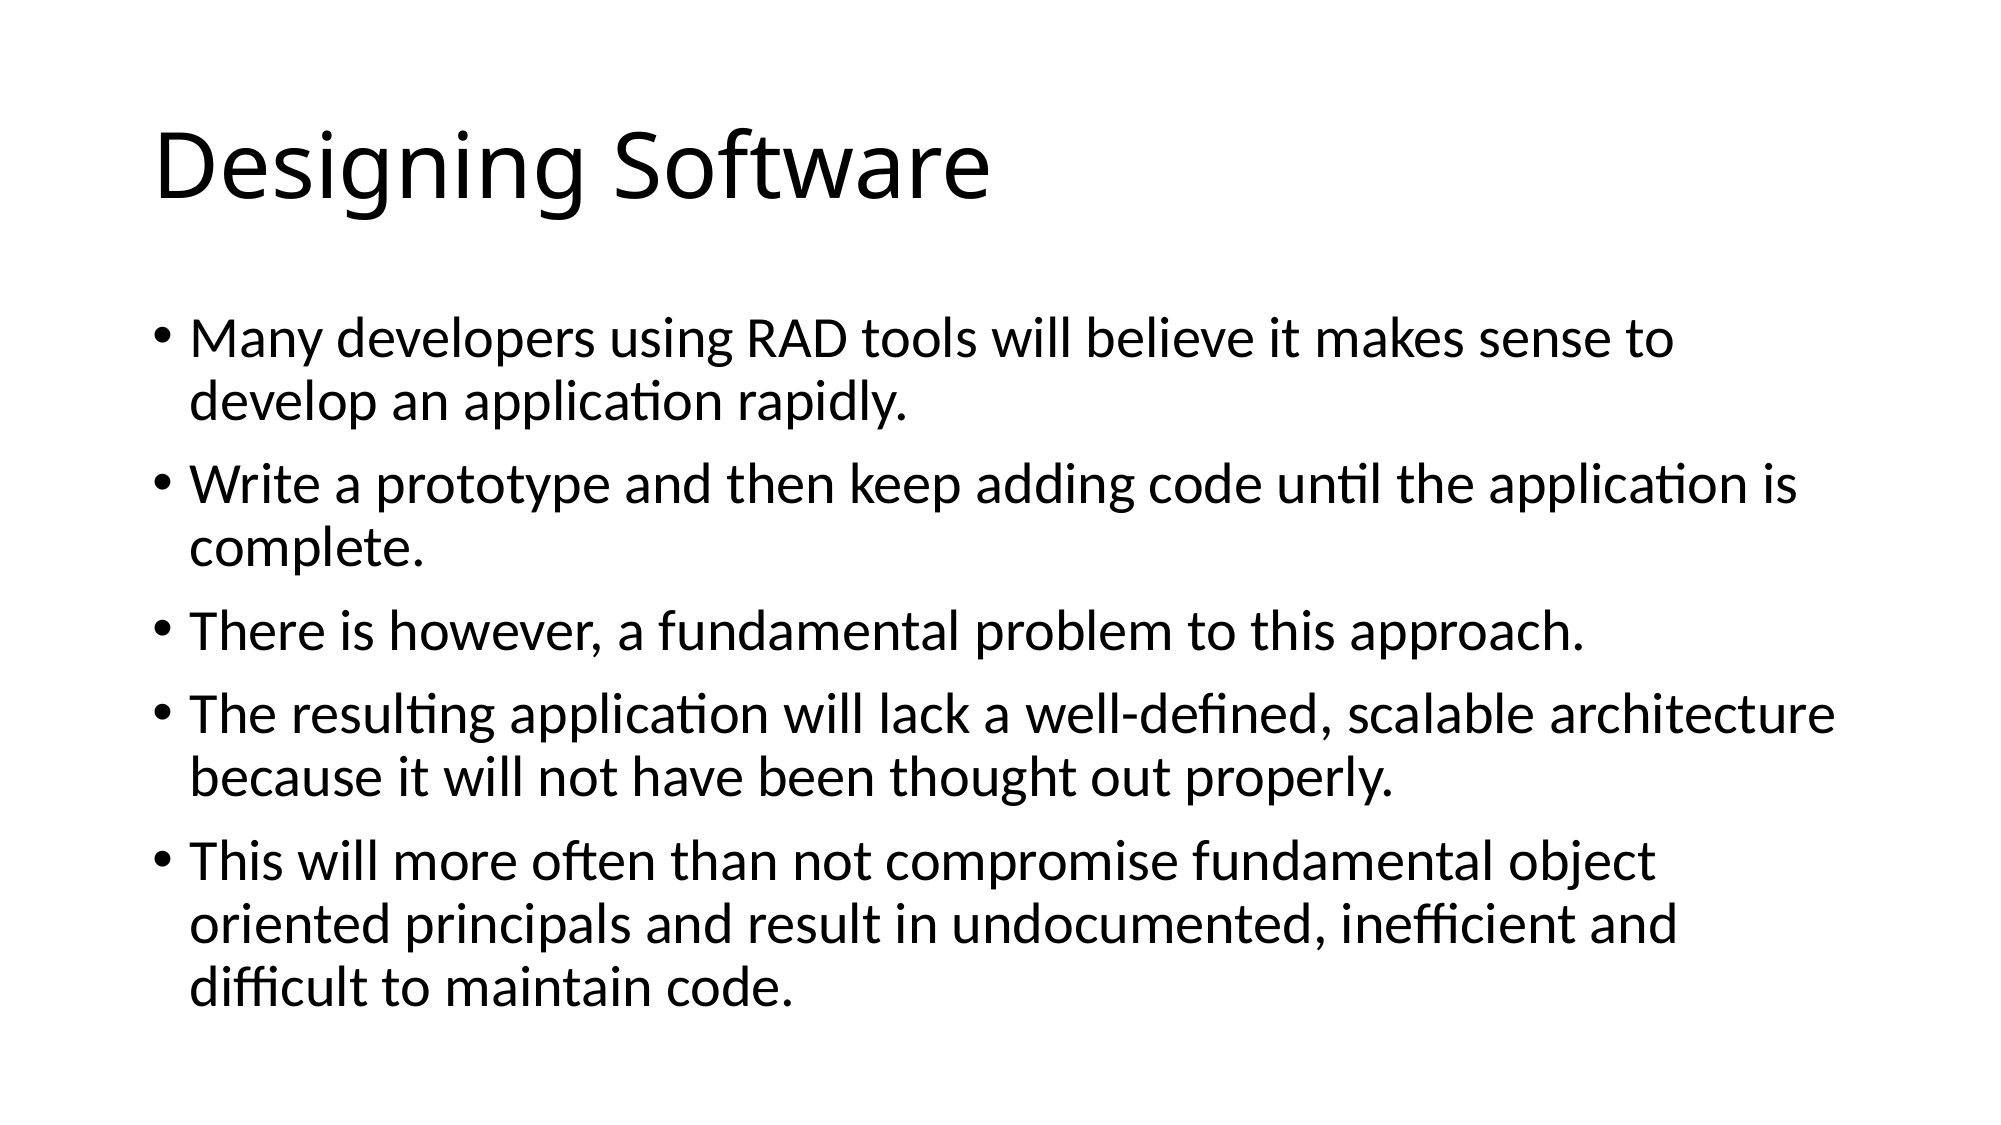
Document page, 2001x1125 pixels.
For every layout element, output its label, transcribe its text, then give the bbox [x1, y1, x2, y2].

list Many developers using RAD tools will believe it makes sense to develop an application rapidly. Write a prototype and then keep adding code until the application is complete. There is however, a fundamental problem to this approach. The resulting application will lack a well-defined, scalable architecture because it will not have been thought out properly. This will more often than not compromise fundamental object oriented principals and result in undocumented, inefficient and difficult to maintain code. [137, 299, 1863, 1064]
title Designing Software [137, 59, 1863, 278]
